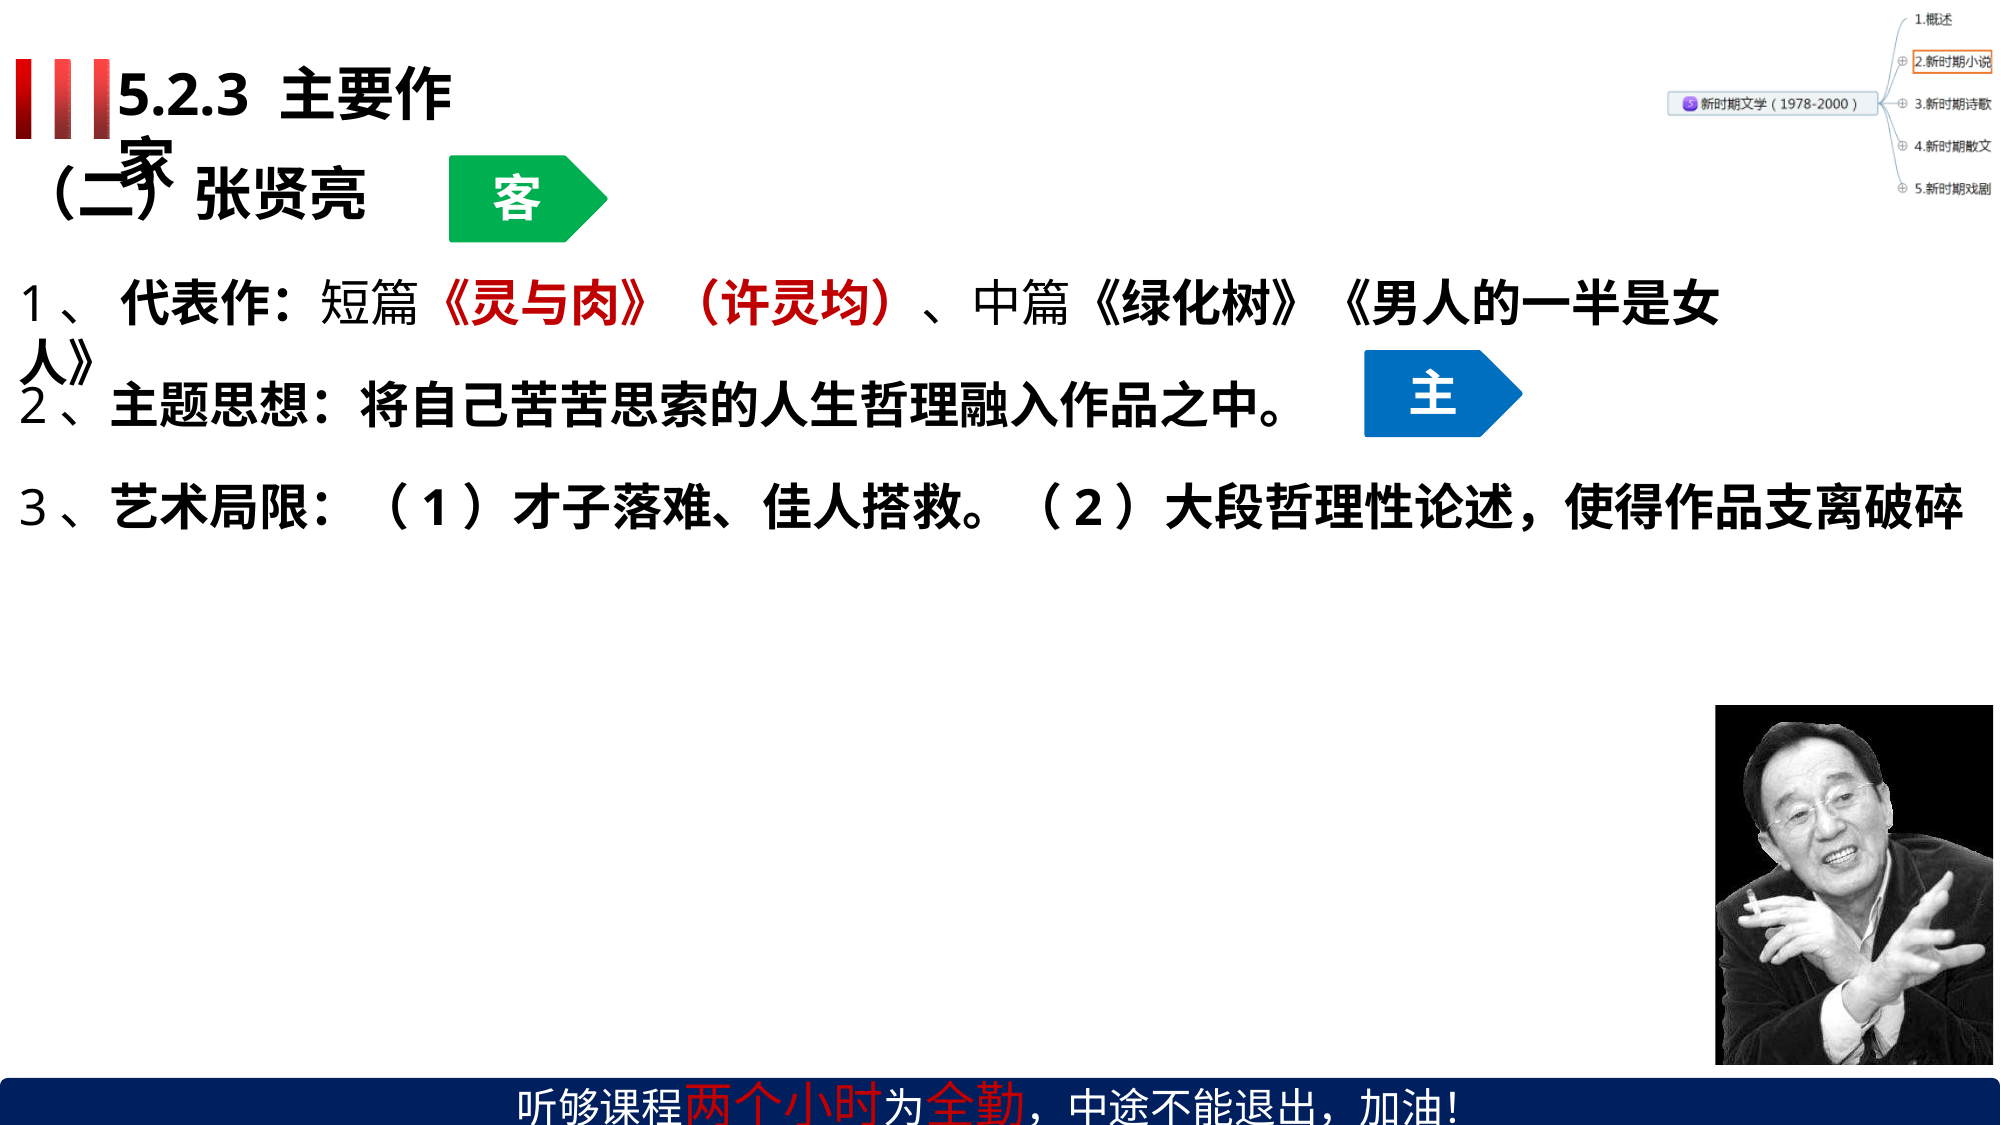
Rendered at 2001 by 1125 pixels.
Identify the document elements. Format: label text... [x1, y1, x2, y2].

text_box 2、主题思想：将自己苦苦思索的人生哲理融入作品之中。 [16, 371, 1301, 434]
text_box [1667, 12, 1993, 196]
title 5.2.3 主要作家 [115, 55, 512, 245]
footer 听够课程两个小时为全勤，中途不能退出，加油！ [514, 1079, 1486, 1125]
picture [15, 59, 32, 139]
text_box [1366, 352, 1521, 435]
text_box （二）张贤亮 [16, 155, 115, 228]
text_box 客 [490, 164, 545, 227]
text_box 1、 代表作：短篇《灵与肉》（许灵均）、中篇《绿化树》《男人的一半是女人》 [16, 269, 1816, 392]
text_box 主 [1406, 359, 1461, 422]
text_box [93, 59, 110, 139]
text_box [0, 1077, 2000, 1125]
text_box [1715, 705, 1994, 1065]
text_box 3、艺术局限：（1）才子落难、佳人搭救。（2）大段哲理性论述，使得作品支离破碎 [16, 473, 1971, 536]
text_box [54, 59, 71, 139]
text_box [451, 157, 606, 241]
